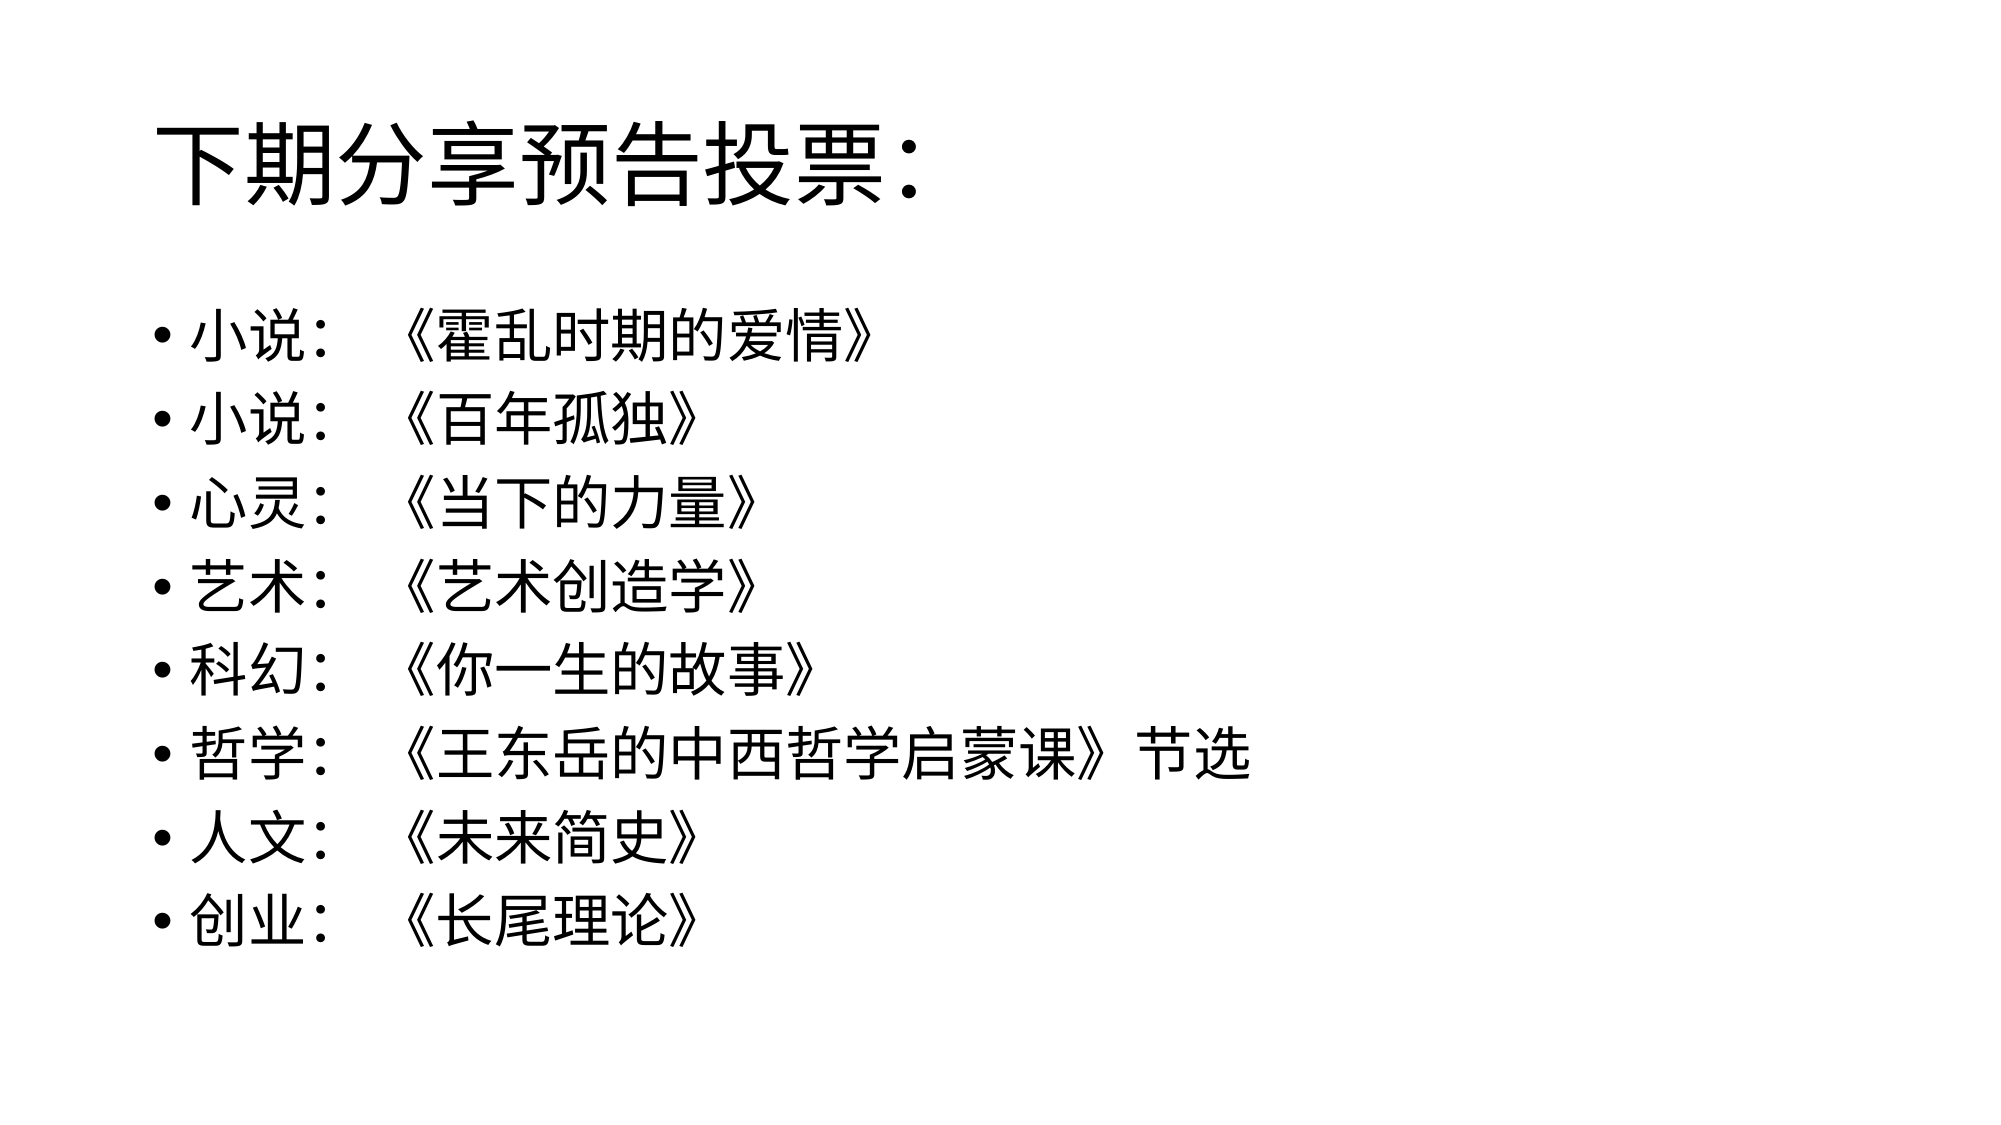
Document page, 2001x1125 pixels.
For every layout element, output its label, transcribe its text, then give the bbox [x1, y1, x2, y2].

title 下期分享预告投票： [137, 59, 1863, 278]
list 小说： 《霍乱时期的爱情》 小说： 《百年孤独》 心灵： 《当下的力量》 艺术： 《艺术创造学》 科幻： 《你一生的故事》 哲学： 《王东岳的中西哲学启蒙课》节选 人文： 《未来简史》 创业： 《长尾理论》 [137, 299, 1863, 1014]
